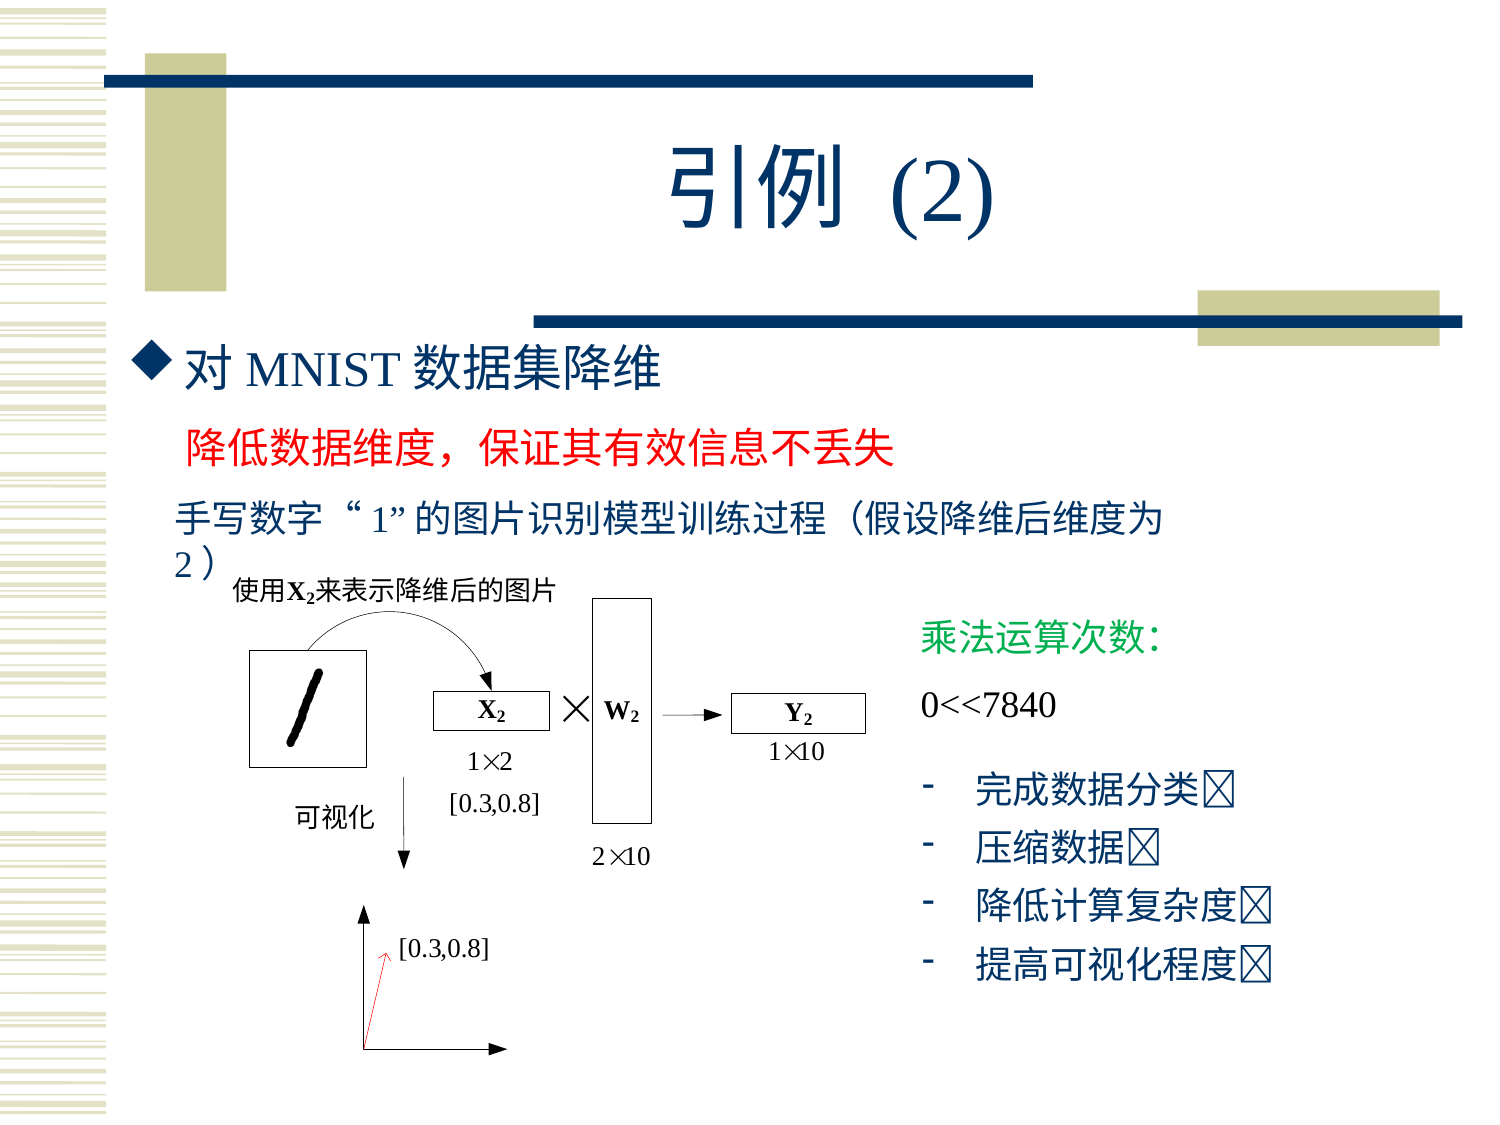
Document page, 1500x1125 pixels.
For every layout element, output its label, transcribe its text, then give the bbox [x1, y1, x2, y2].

text_box 完成数据分类 压缩数据 降低计算复杂度 提高可视化程度 [907, 744, 1459, 1050]
list 对MNIST数据集降维 [111, 329, 1418, 829]
picture [208, 565, 867, 1057]
title 引例 (2) [224, 99, 1436, 288]
text_box 降低数据维度，保证其有效信息不丢失 [171, 414, 1261, 480]
text_box 手写数字“1”的图片识别模型训练过程（假设降维后维度为2） [159, 487, 1244, 592]
